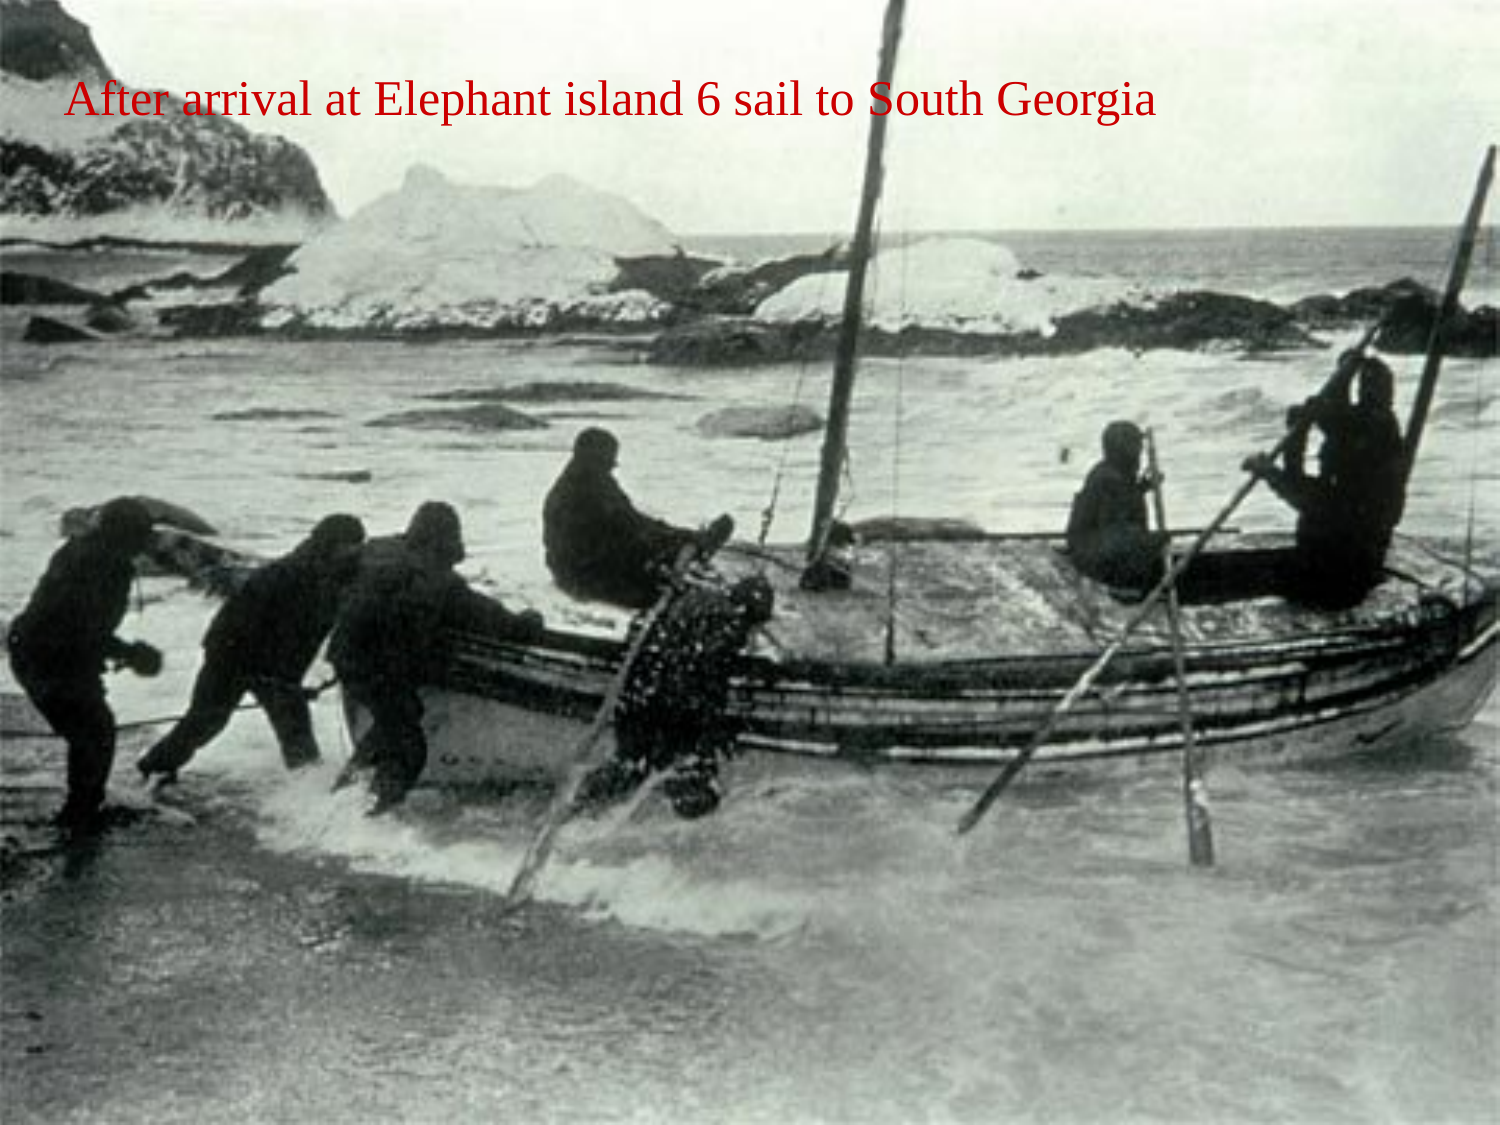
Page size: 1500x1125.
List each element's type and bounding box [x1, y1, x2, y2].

list [0, 0, 1500, 1125]
